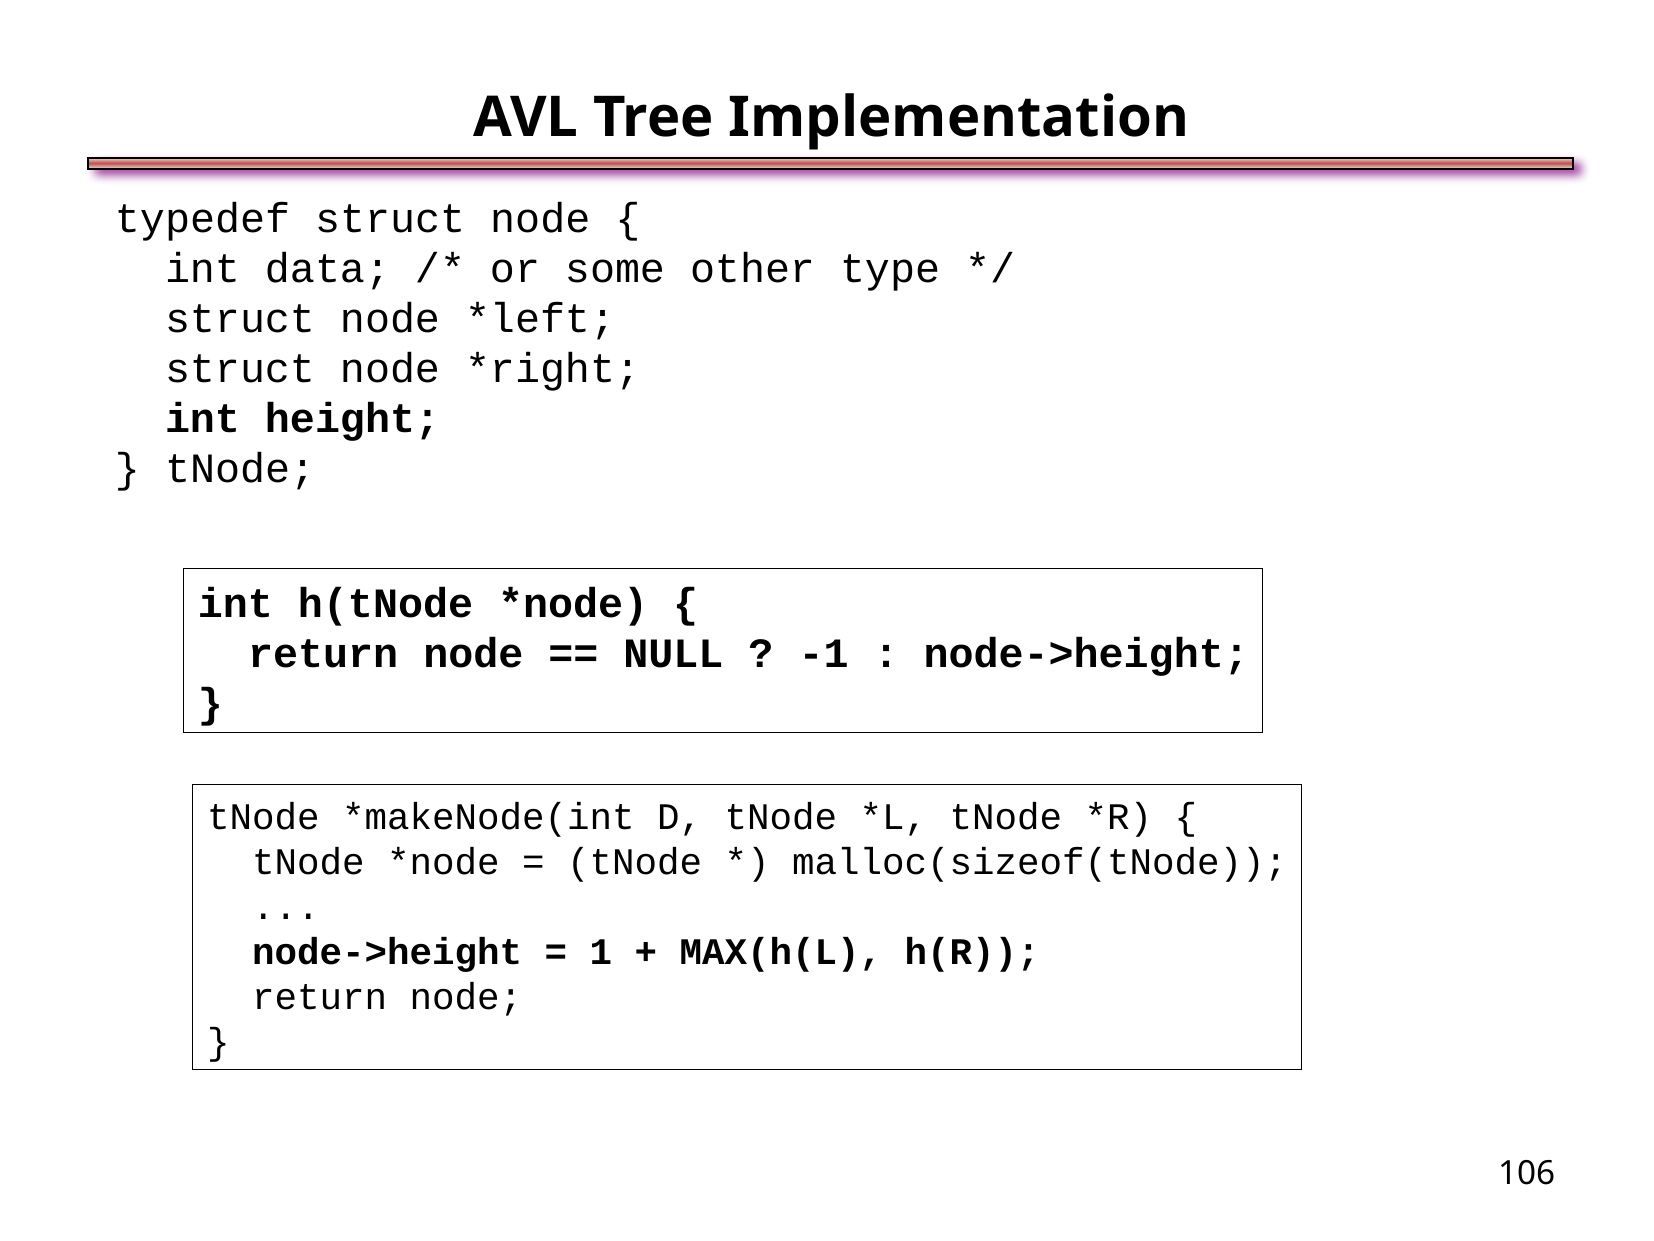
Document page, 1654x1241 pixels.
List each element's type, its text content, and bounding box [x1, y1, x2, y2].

text_box typedef struct node { int data; /* or some other type */ struct node *left; struct node *right; int height; } tNode; [87, 182, 1571, 1131]
text_box tNode *makeNode(int D, tNode *L, tNode *R) { tNode *node = (tNode *) malloc(sizeof(tNode)); ... node->height = 1 + MAX(h(L), h(R)); return node; } [192, 784, 1302, 1070]
text_box AVL Tree Implementation [87, 72, 1576, 156]
text_box int h(tNode *node) { return node == NULL ? -1 : node->height; } [183, 568, 1263, 733]
text_box <number> [1227, 1142, 1572, 1226]
